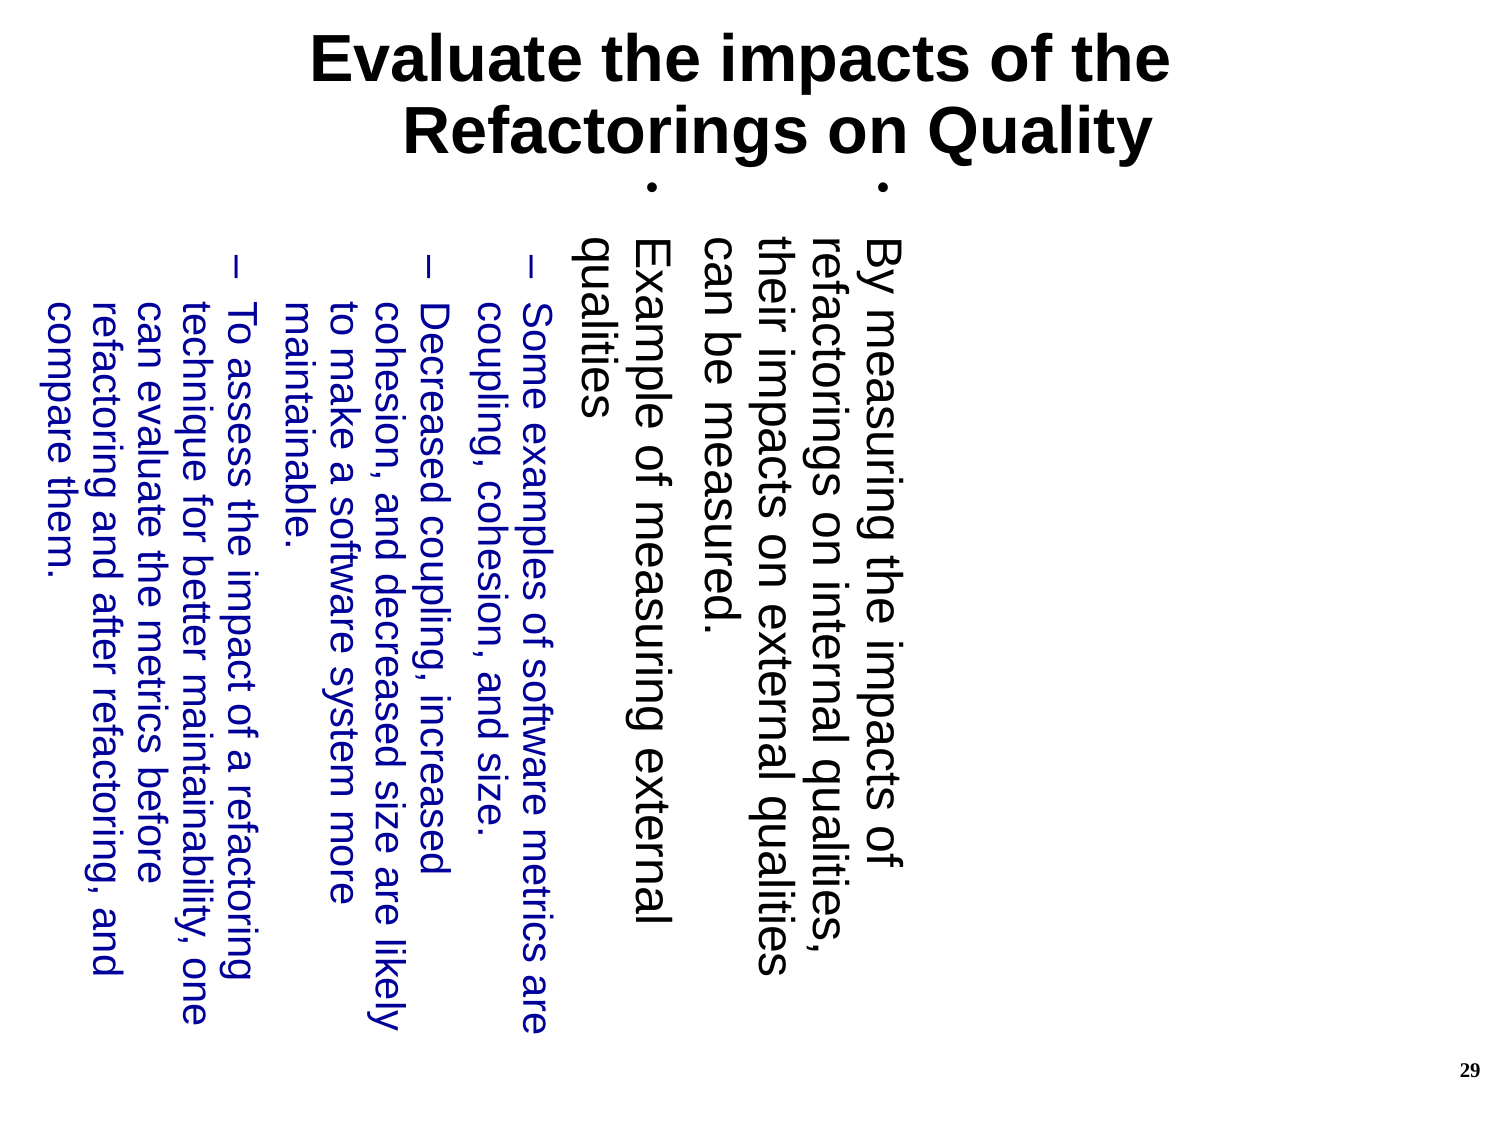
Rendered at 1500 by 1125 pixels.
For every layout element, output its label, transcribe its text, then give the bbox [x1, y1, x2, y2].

title Evaluate the impacts of the Refactorings on Quality [0, 32, 1500, 161]
list By measuring the impacts of refactorings on internal qualities, their impacts on external qualities can be measured. Example of measuring external qualities Some examples of software metrics are coupling, cohesion, and size. Decreased coupling, increased cohesion, and decreased size are likely to make a software system more maintainable. To assess the impact of a refactoring technique for better maintainability, one can evaluate the metrics before refactoring and after refactoring, and compare them. [31, 174, 1500, 1065]
slide_number 29 [1145, 1065, 1496, 1125]
